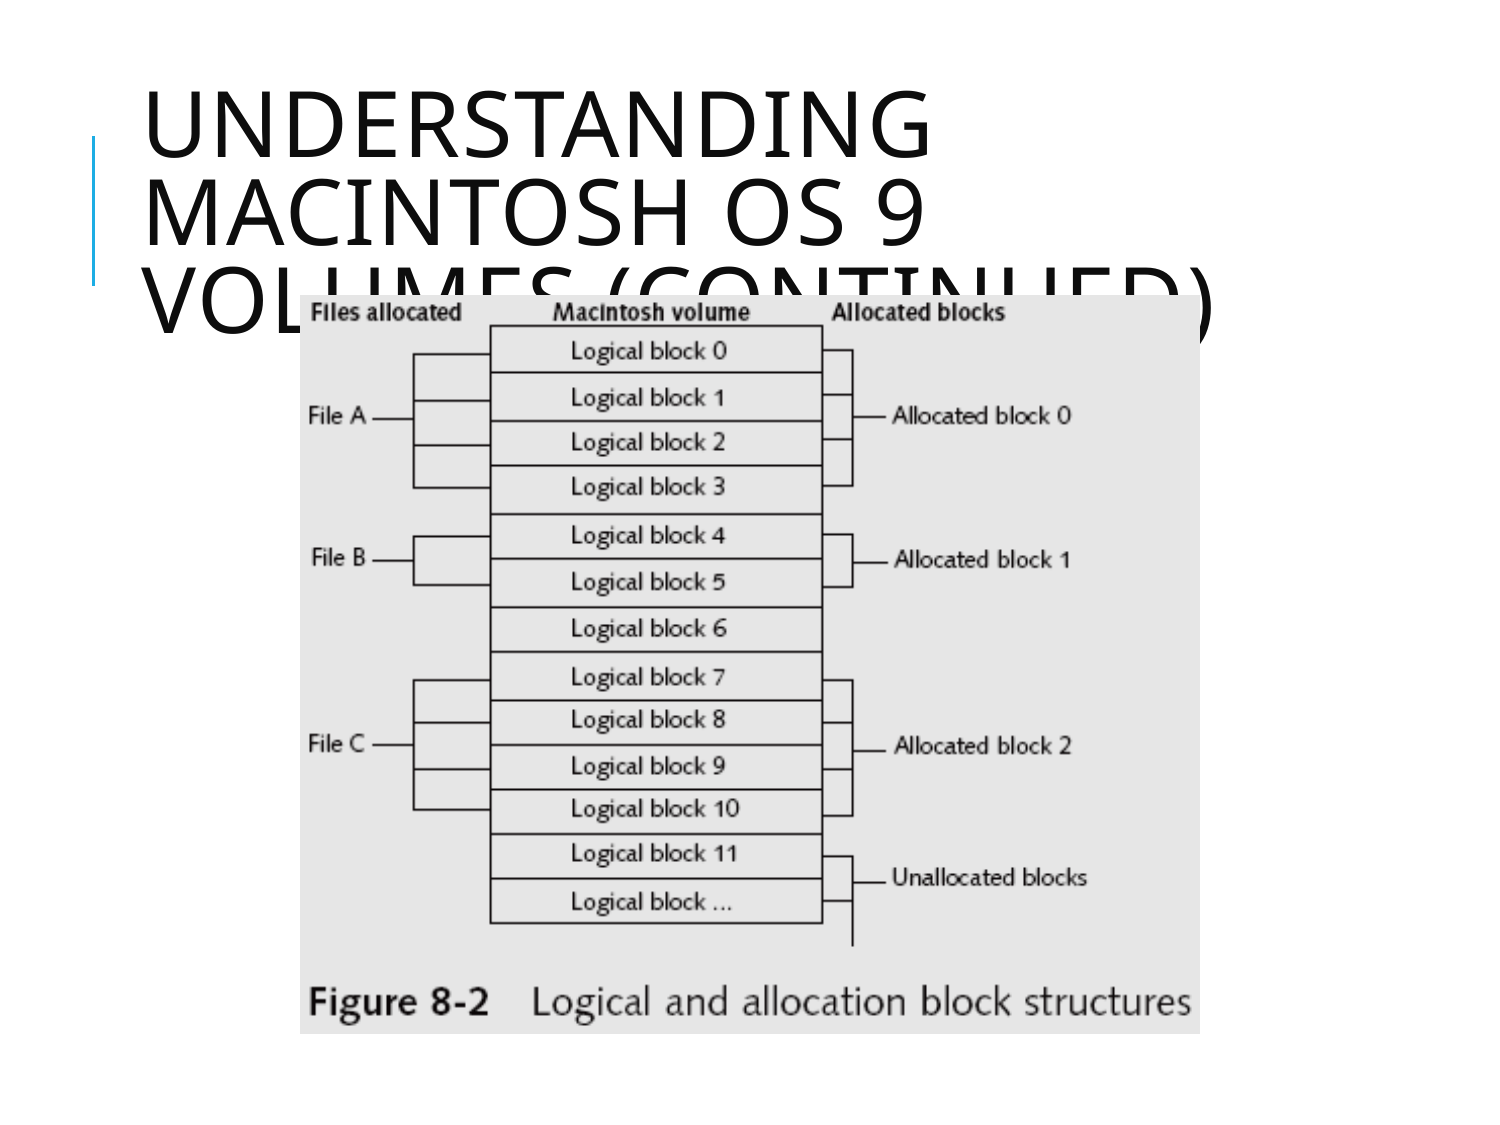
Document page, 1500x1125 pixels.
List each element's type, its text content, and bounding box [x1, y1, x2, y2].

picture [299, 295, 1201, 1035]
title Understanding Macintosh OS 9 Volumes (continued) [126, 96, 1322, 342]
